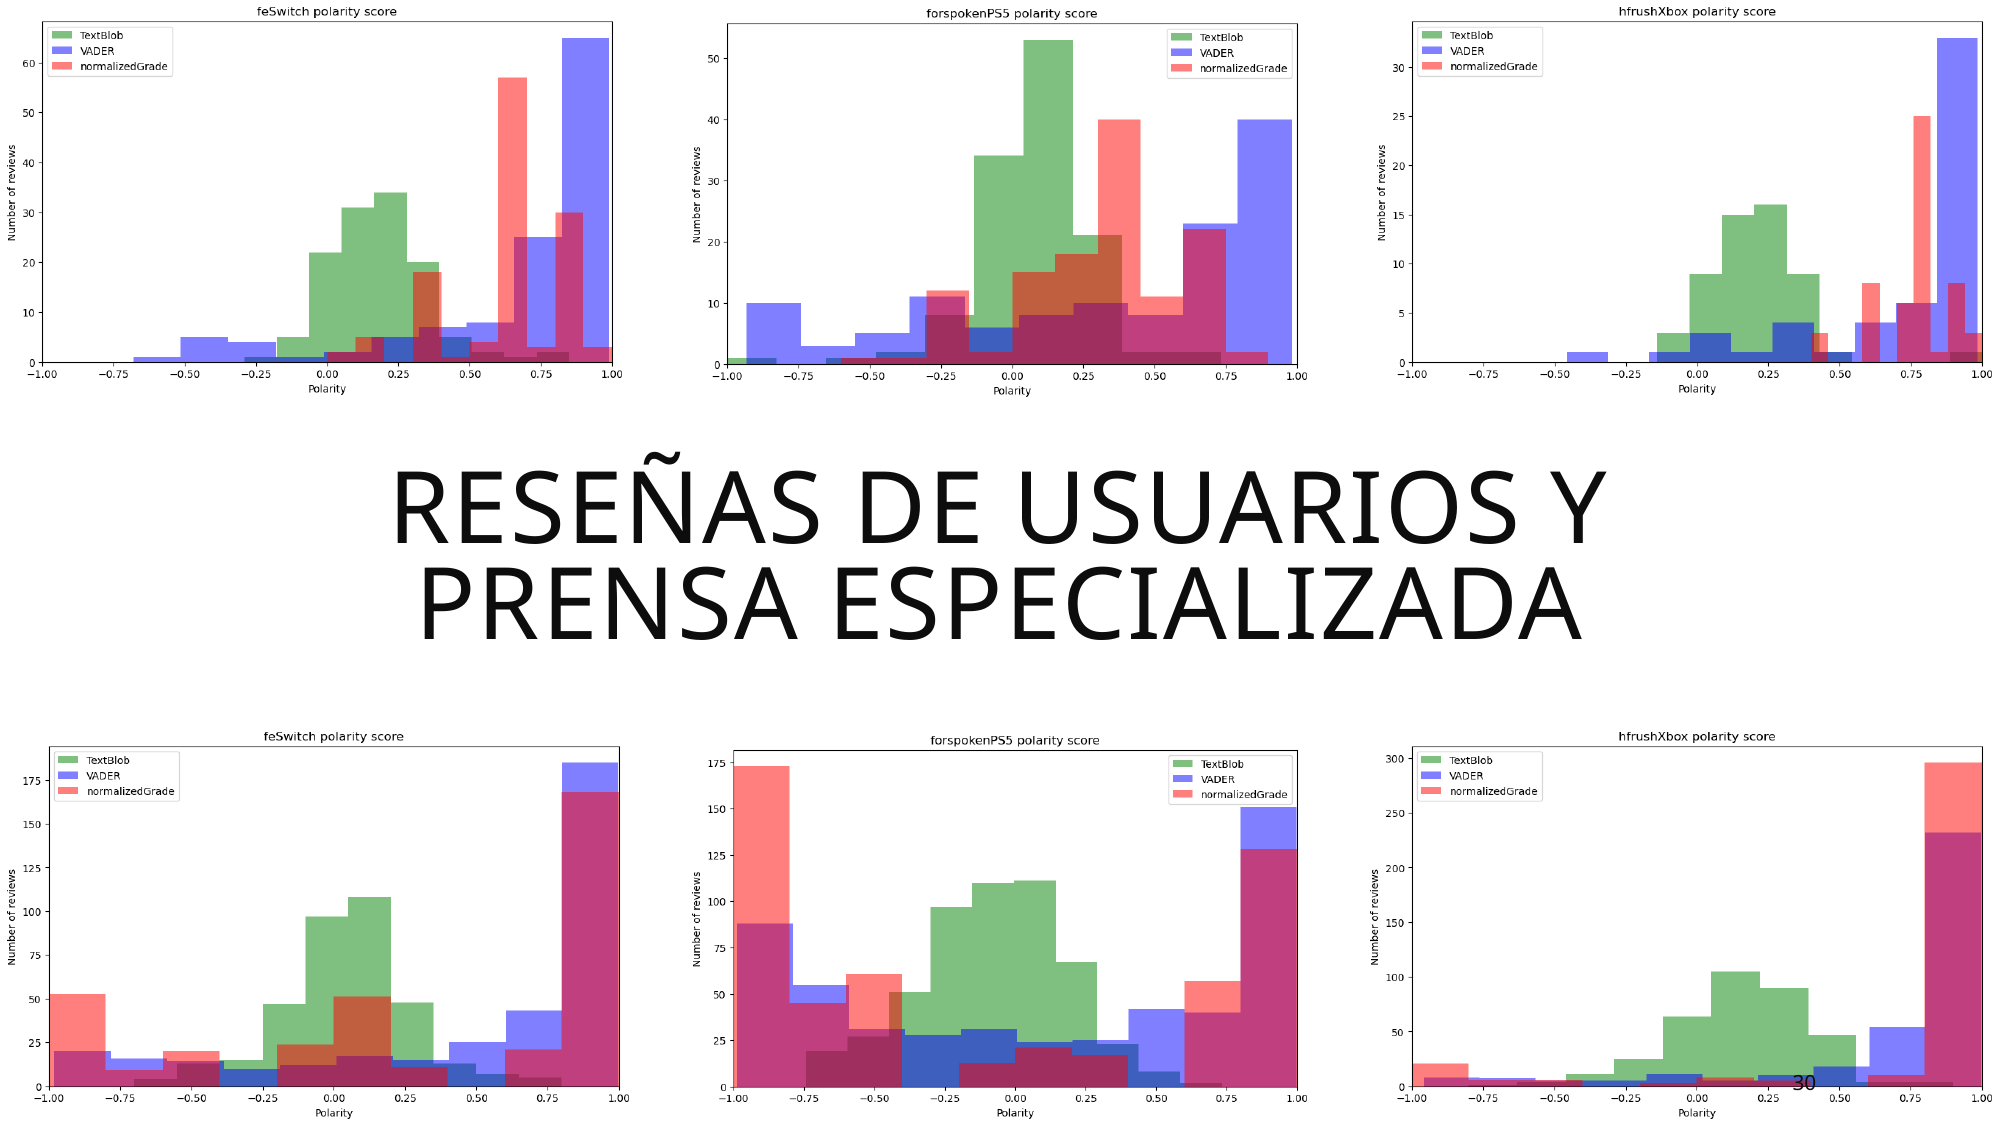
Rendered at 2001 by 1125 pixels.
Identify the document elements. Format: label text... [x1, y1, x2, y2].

title Reseñas de usuarios y prensa especializada [180, 441, 1820, 684]
picture [0, 0, 631, 401]
picture [1369, 0, 2000, 401]
picture [684, 728, 1316, 1125]
picture [684, 1, 1316, 403]
picture [1363, 724, 2000, 1125]
picture [0, 724, 637, 1125]
